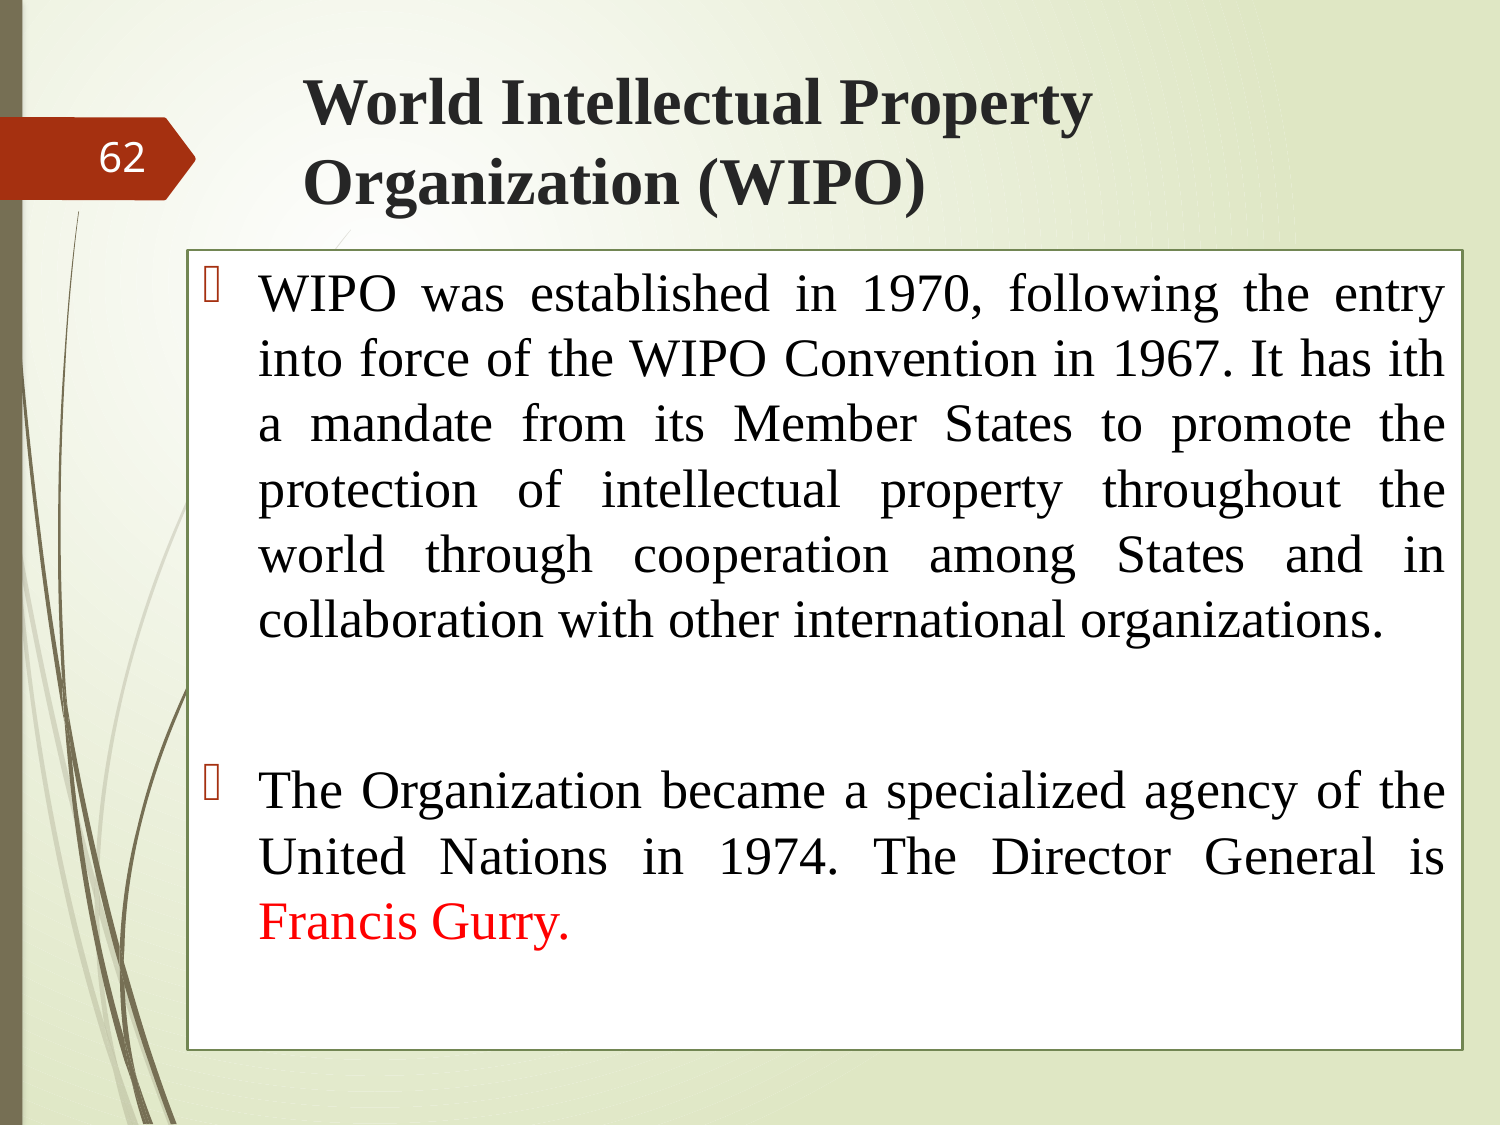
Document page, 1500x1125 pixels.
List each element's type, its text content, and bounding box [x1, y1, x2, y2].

title World Intellectual Property Organization (WIPO) [287, 50, 1438, 238]
slide_number 62 [65, 129, 162, 190]
list WIPO was established in 1970, following the entry into force of the WIPO Convention in 1967. It has ith a mandate from its Member States to promote the protection of intellectual property throughout the world through cooperation among States and in collaboration with other international organizations. The Organization became a specialized agency of the United Nations in 1974. The Director General is Francis Gurry. [186, 249, 1464, 1051]
